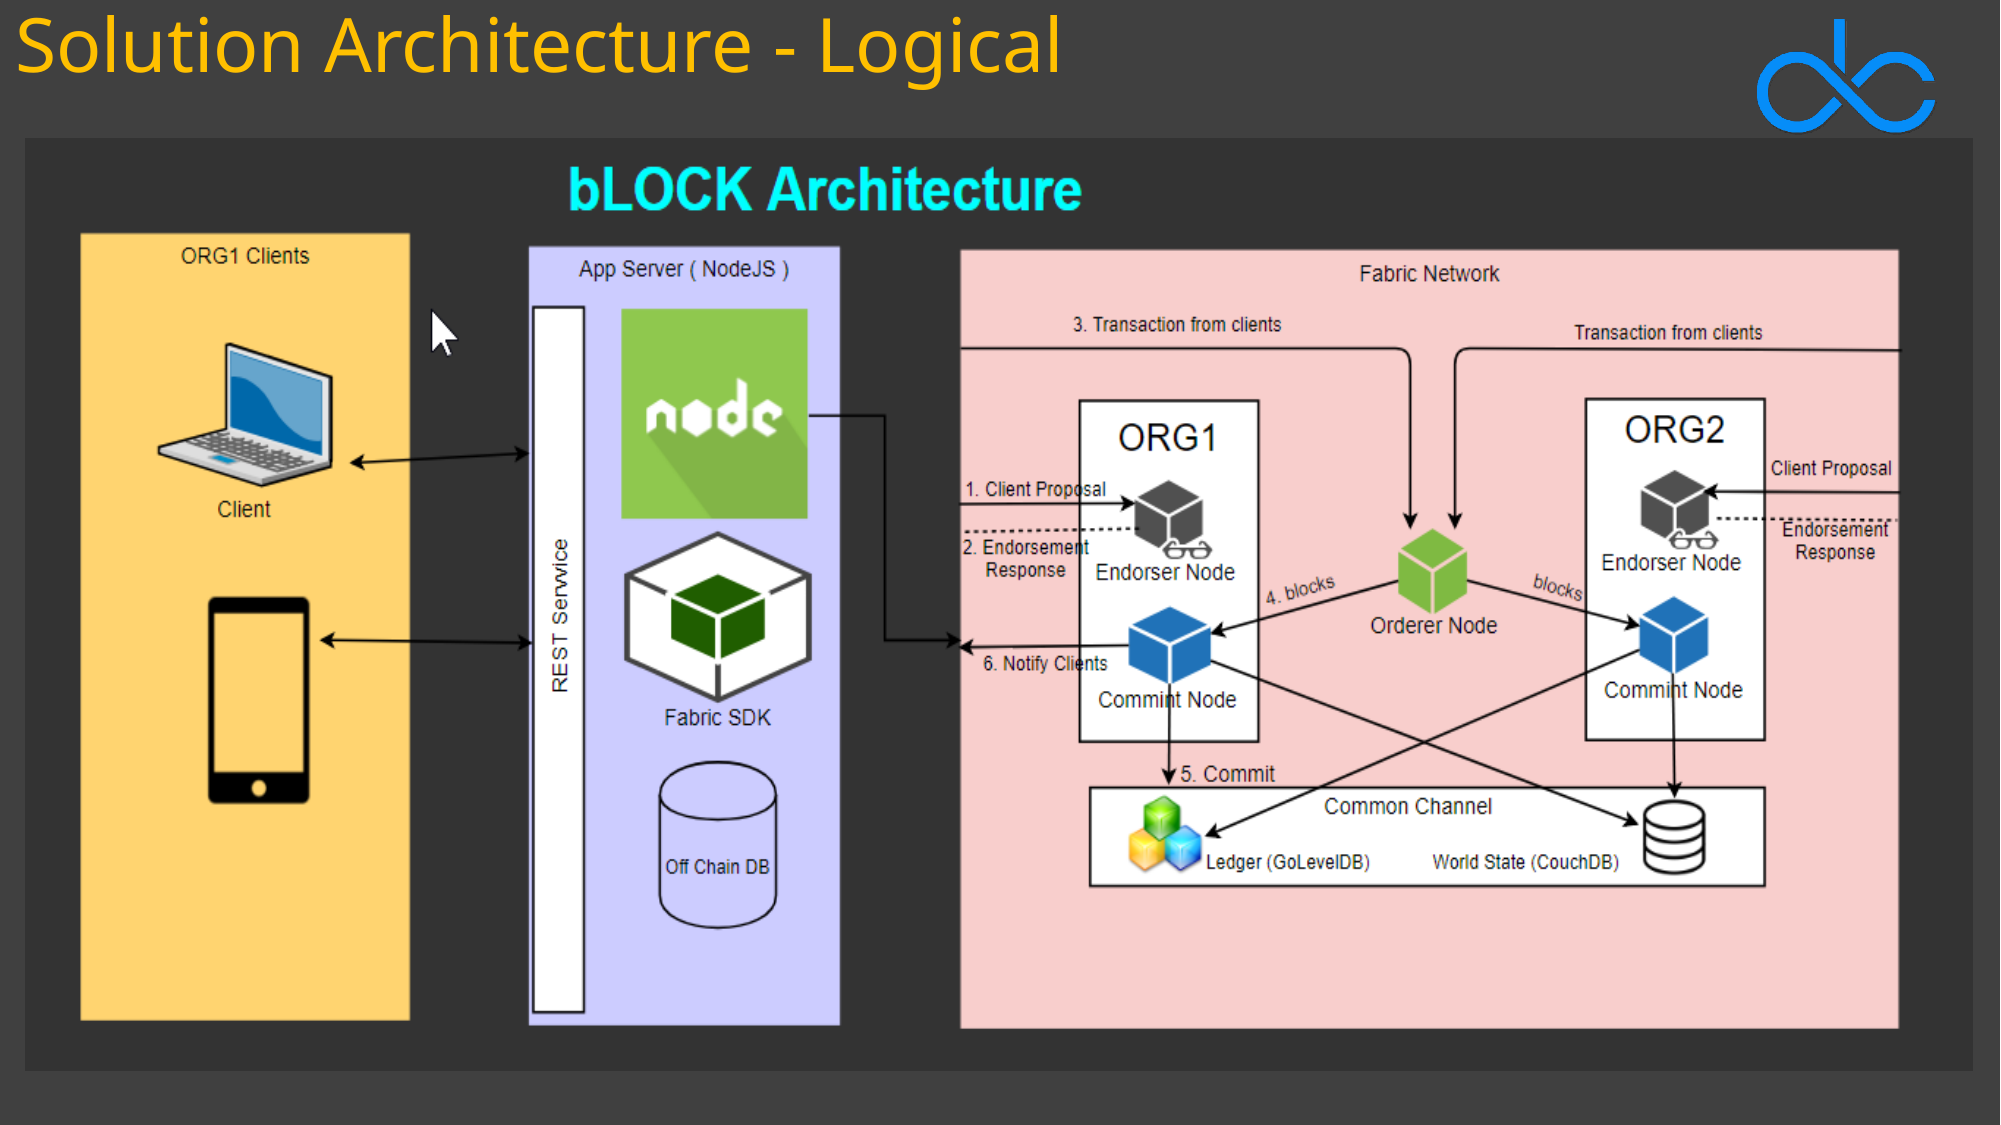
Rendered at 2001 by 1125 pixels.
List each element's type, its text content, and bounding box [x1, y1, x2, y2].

picture [25, 10, 1973, 1071]
title Solution Architecture - Logical [0, 0, 1905, 97]
